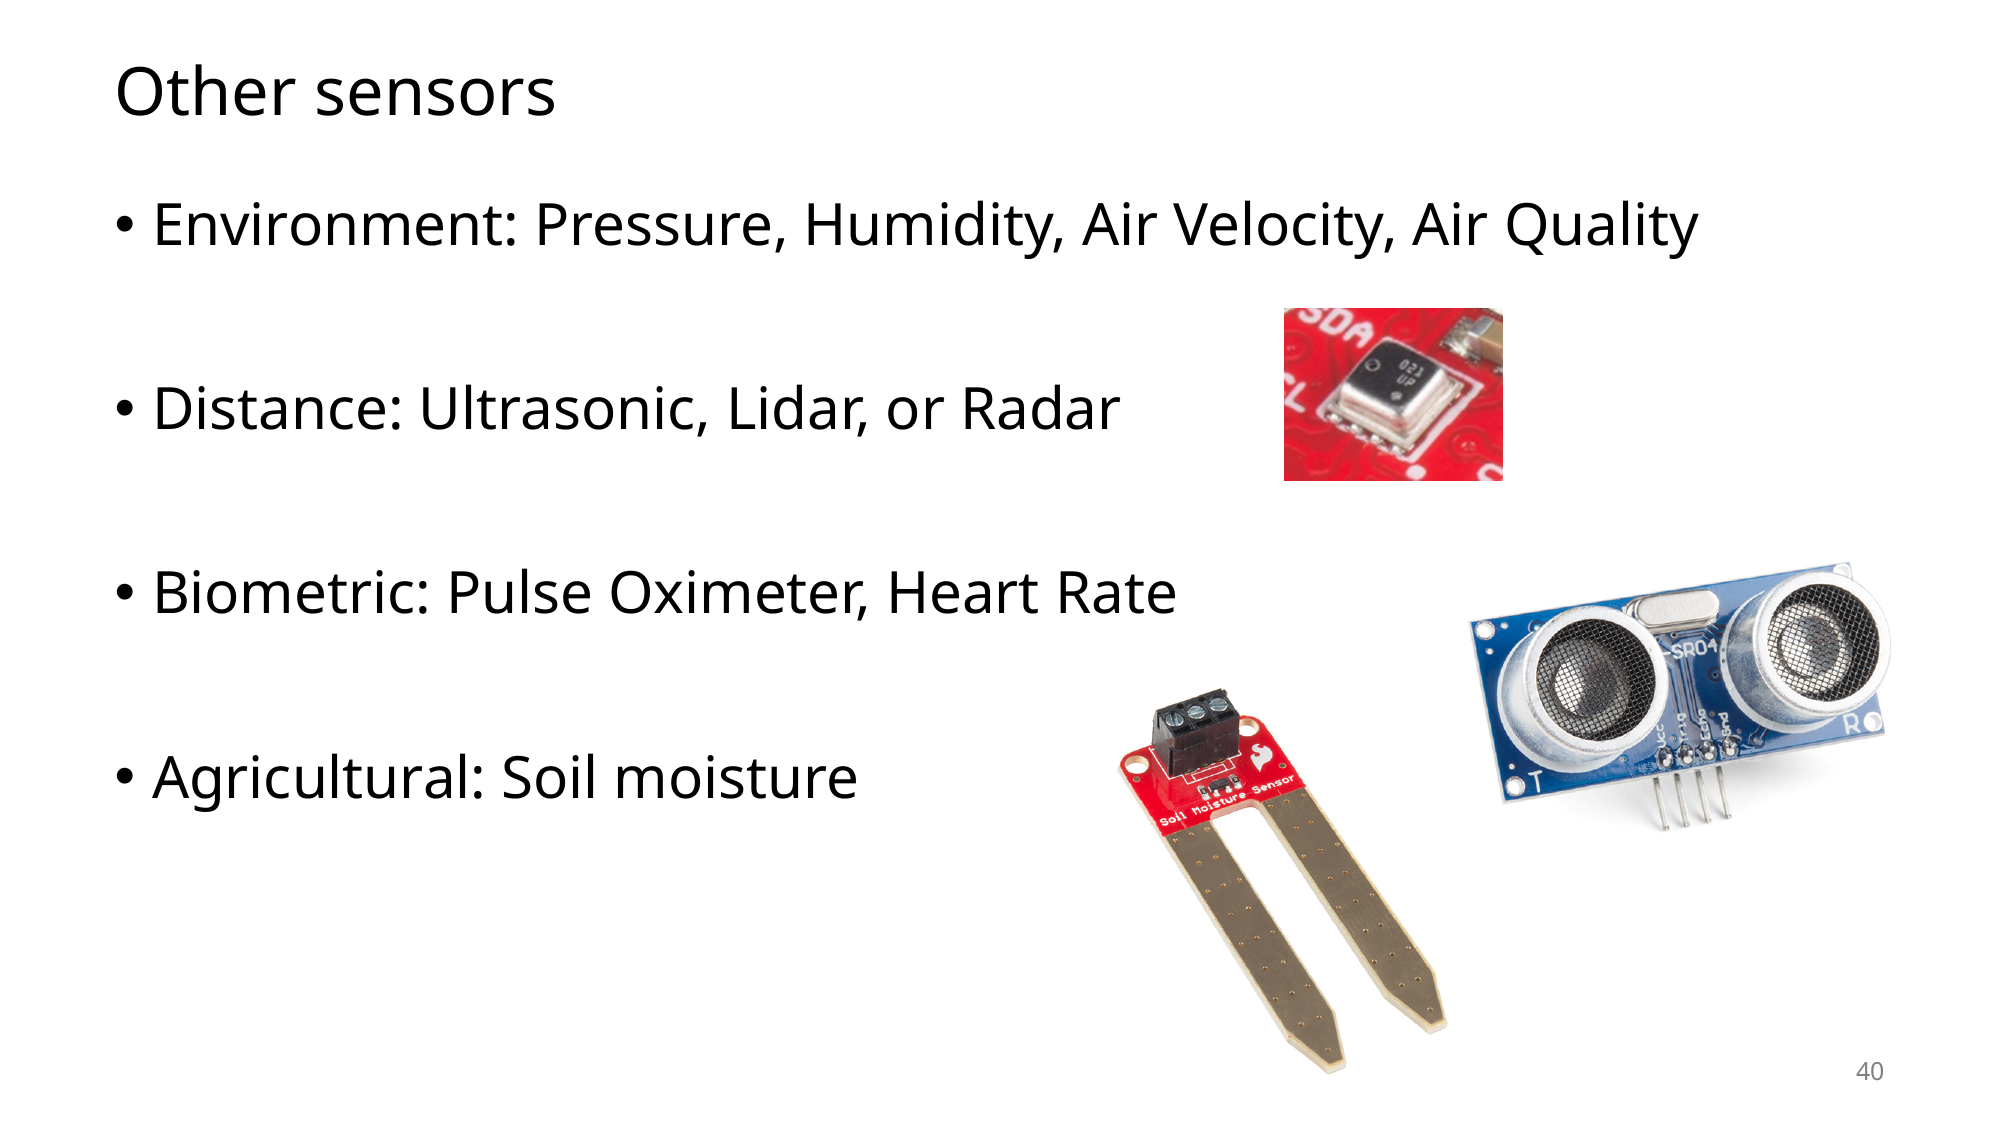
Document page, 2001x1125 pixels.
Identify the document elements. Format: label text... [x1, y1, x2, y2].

picture [1078, 308, 1900, 1088]
slide_number 40 [1749, 1042, 1900, 1103]
list Environment: Pressure, Humidity, Air Velocity, Air Quality Distance: Ultrasonic, Lidar, or Radar Biometric: Pulse Oximeter, Heart Rate Agricultural: Soil moisture [99, 187, 1900, 1013]
title Other sensors [99, 37, 1900, 150]
